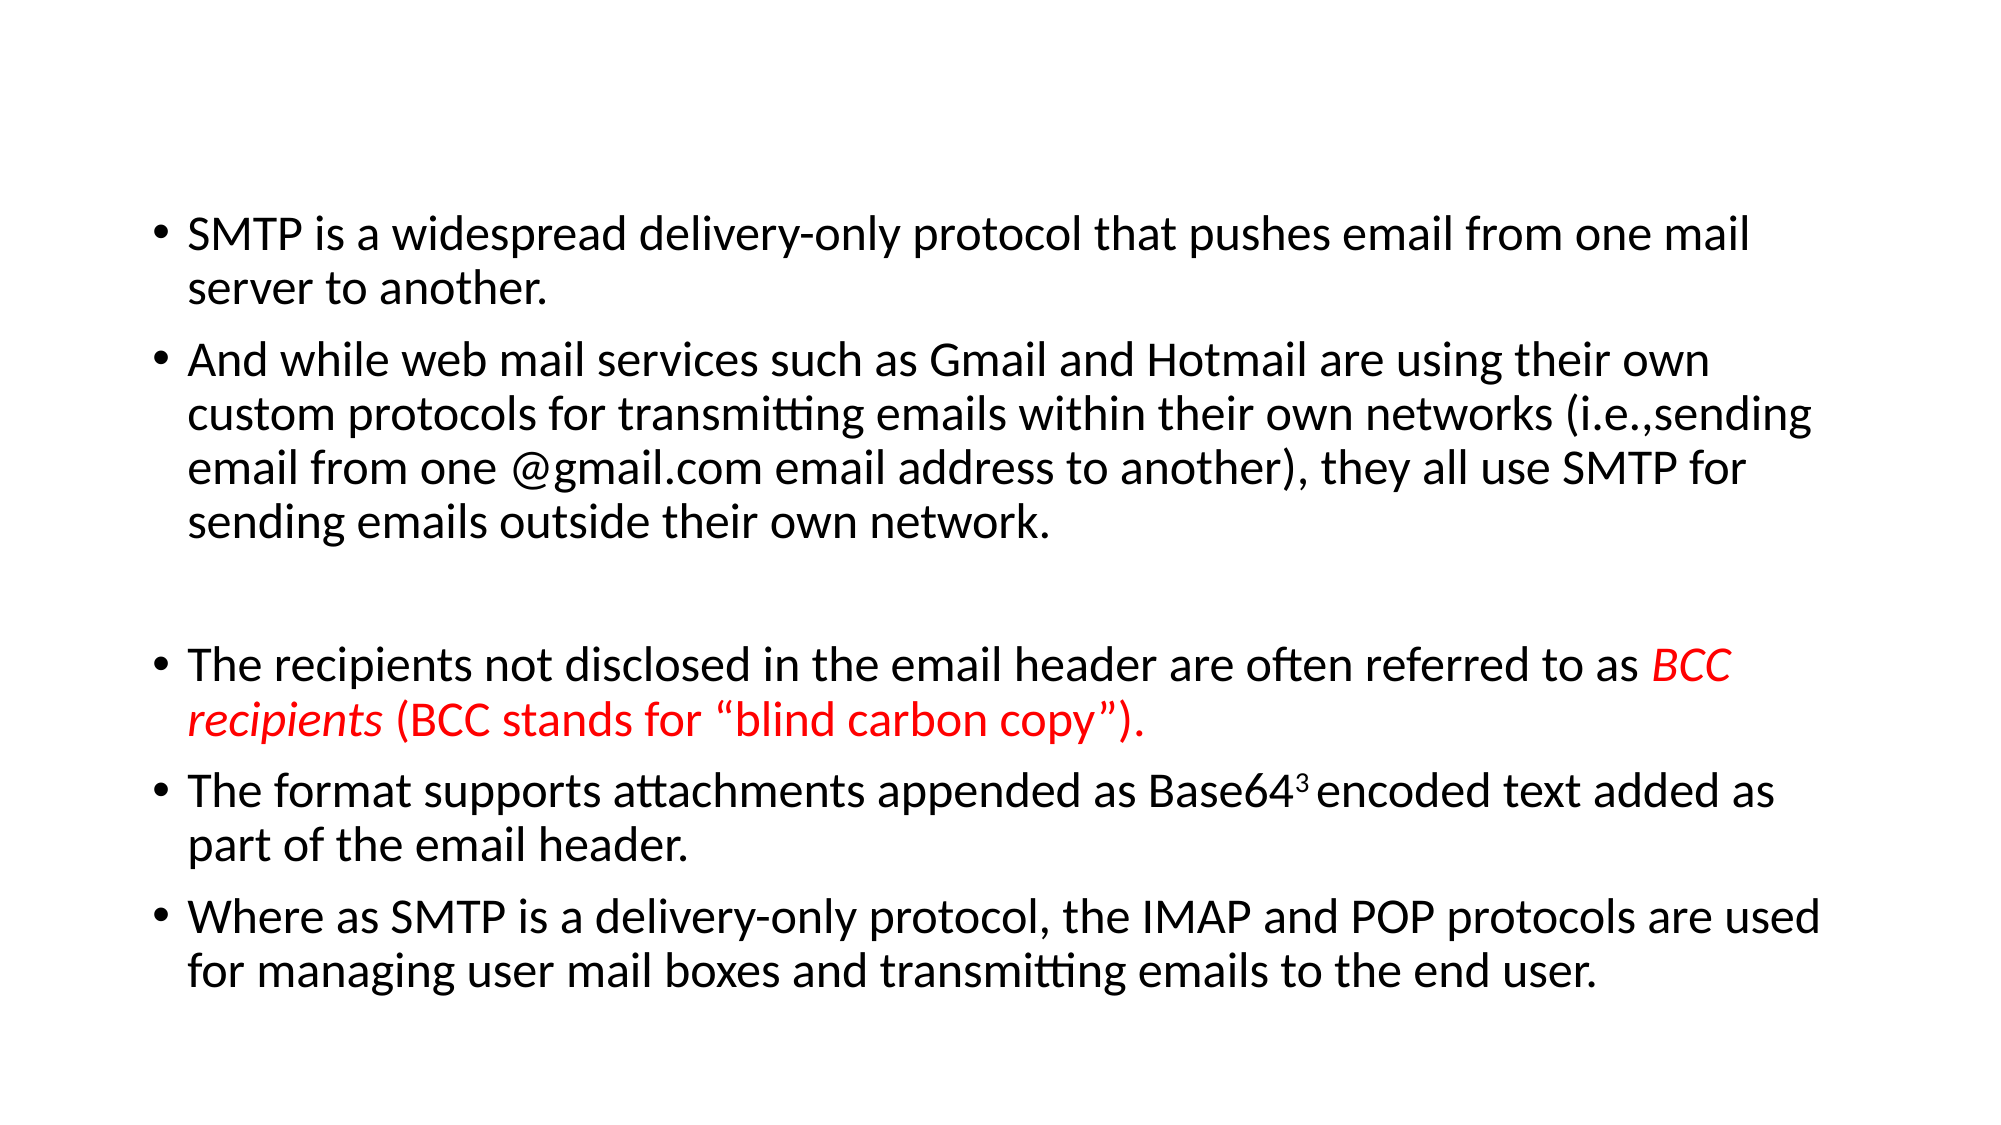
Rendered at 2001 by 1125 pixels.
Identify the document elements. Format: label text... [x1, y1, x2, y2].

list SMTP is a widespread delivery-only protocol that pushes email from one mail server to another. And while web mail services such as Gmail and Hotmail are using their own custom protocols for transmitting emails within their own networks (i.e.,sending email from one @gmail.com email address to another), they all use SMTP for sending emails outside their own network. The recipients not disclosed in the email header are often referred to as BCC recipients (BCC stands for “blind carbon copy”). The format supports attachments appended as Base643 encoded text added as part of the email header. Where as SMTP is a delivery-only protocol, the IMAP and POP protocols are used for managing user mail boxes and transmitting emails to the end user. [137, 121, 1863, 1014]
